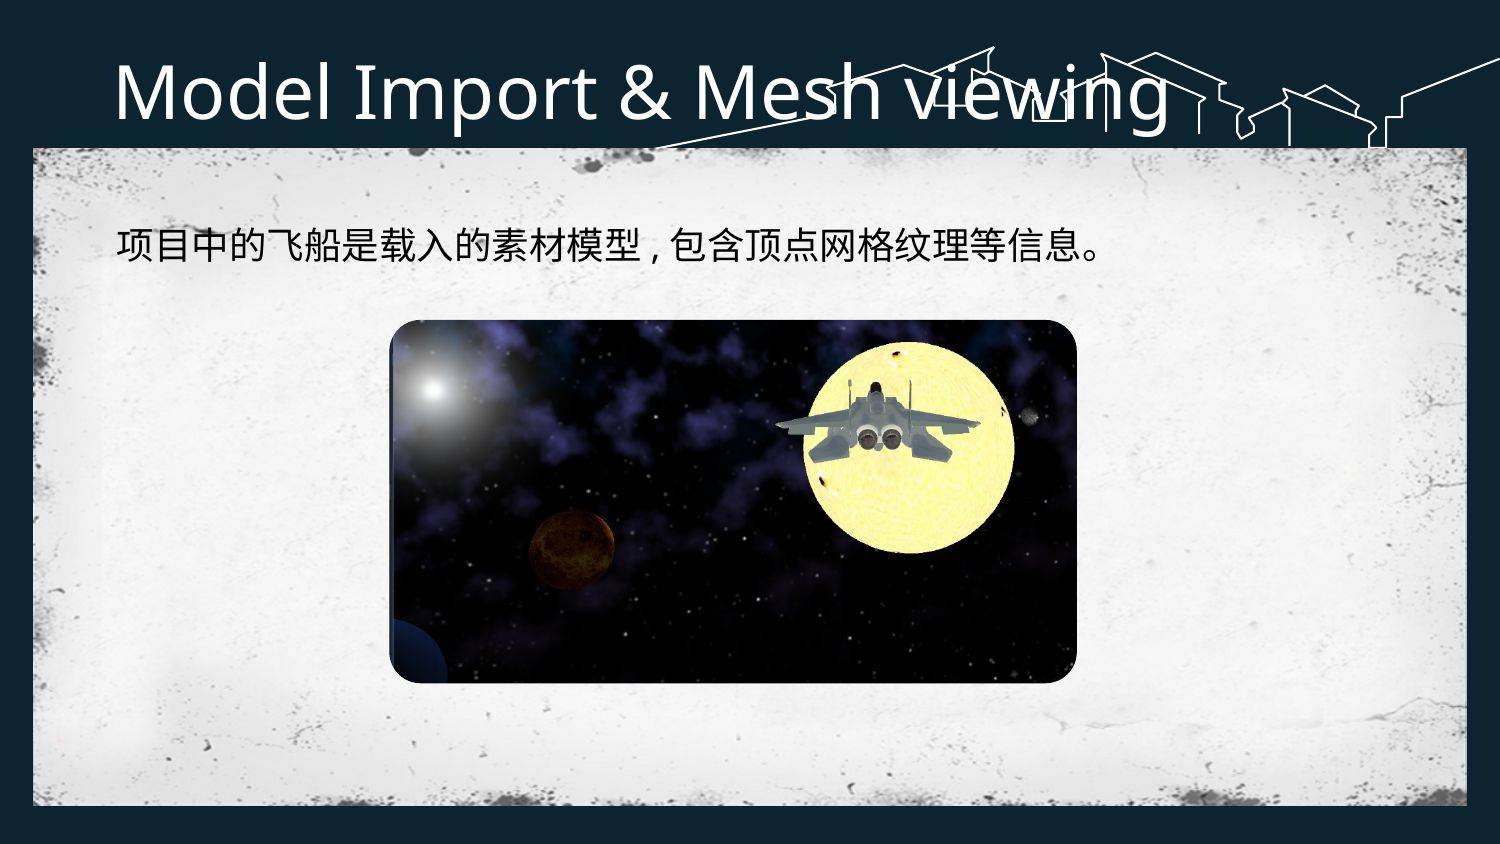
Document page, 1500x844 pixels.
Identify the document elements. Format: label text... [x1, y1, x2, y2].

text_box [17, 7, 1483, 149]
picture [33, 148, 1467, 806]
text_box Model Import & Mesh viewing [98, 36, 1369, 147]
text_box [554, 46, 1500, 169]
